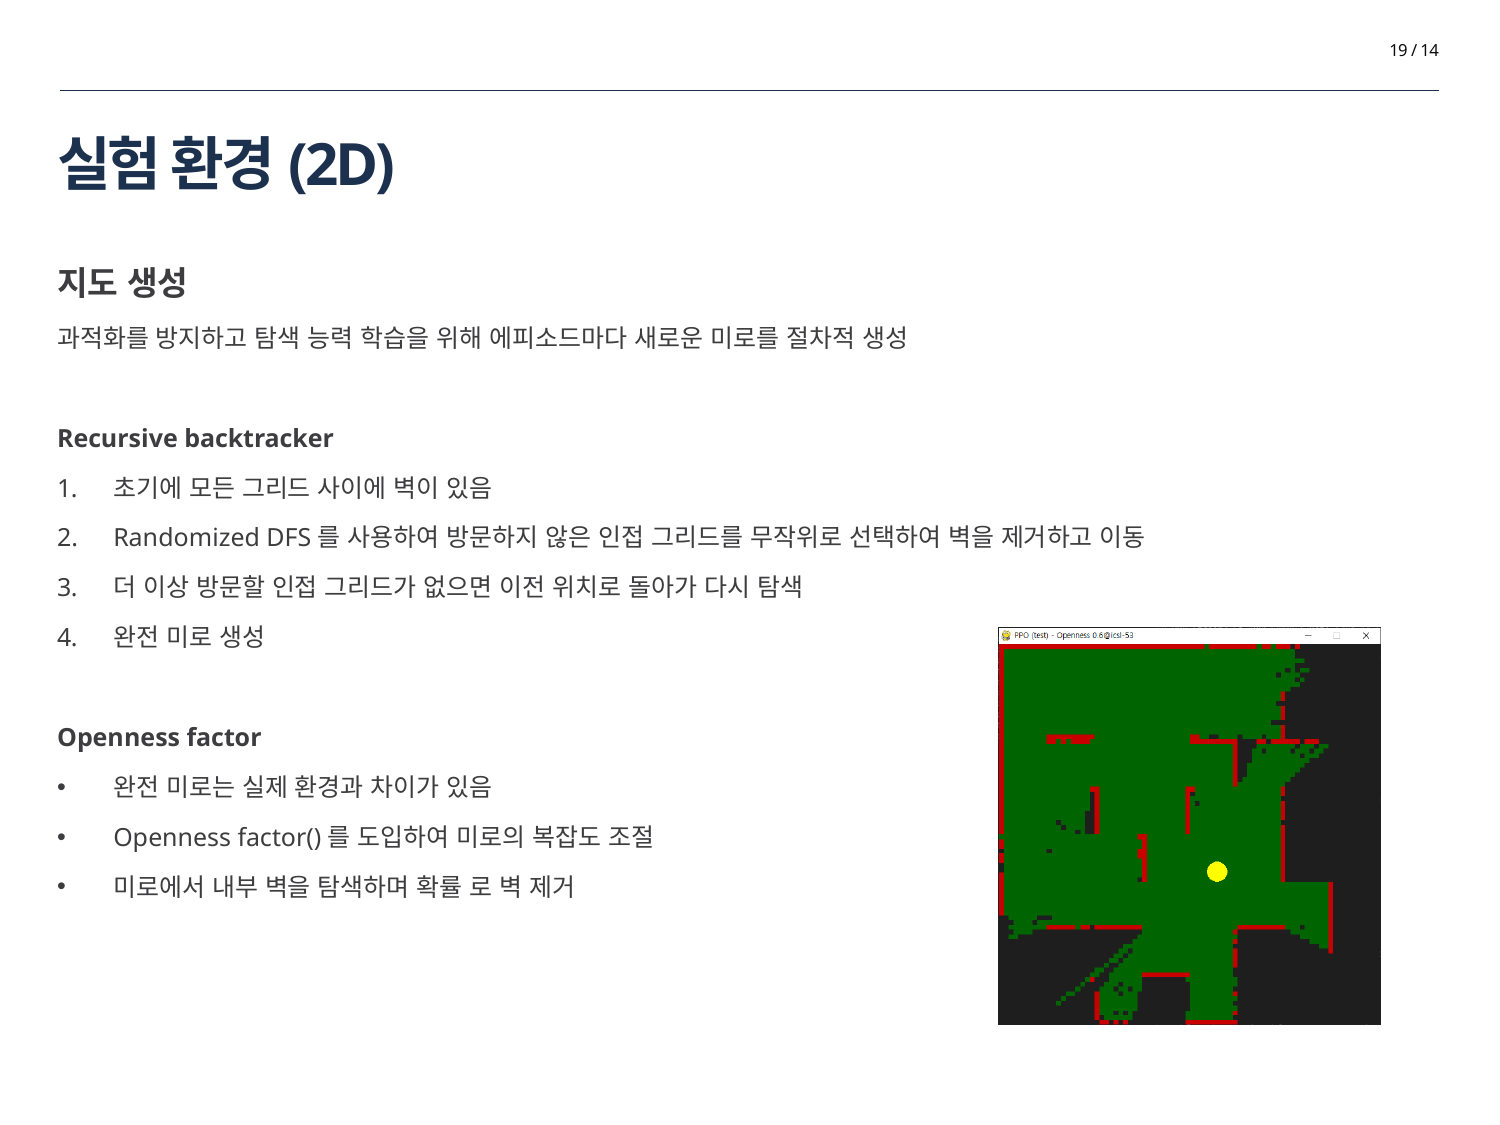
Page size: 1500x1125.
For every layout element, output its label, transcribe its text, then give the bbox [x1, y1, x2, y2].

title 실험 환경(2D) [42, 114, 1190, 211]
picture [998, 627, 1381, 1025]
text_box 19 / 14 [1193, 32, 1454, 70]
text_box [42, 373, 1433, 583]
